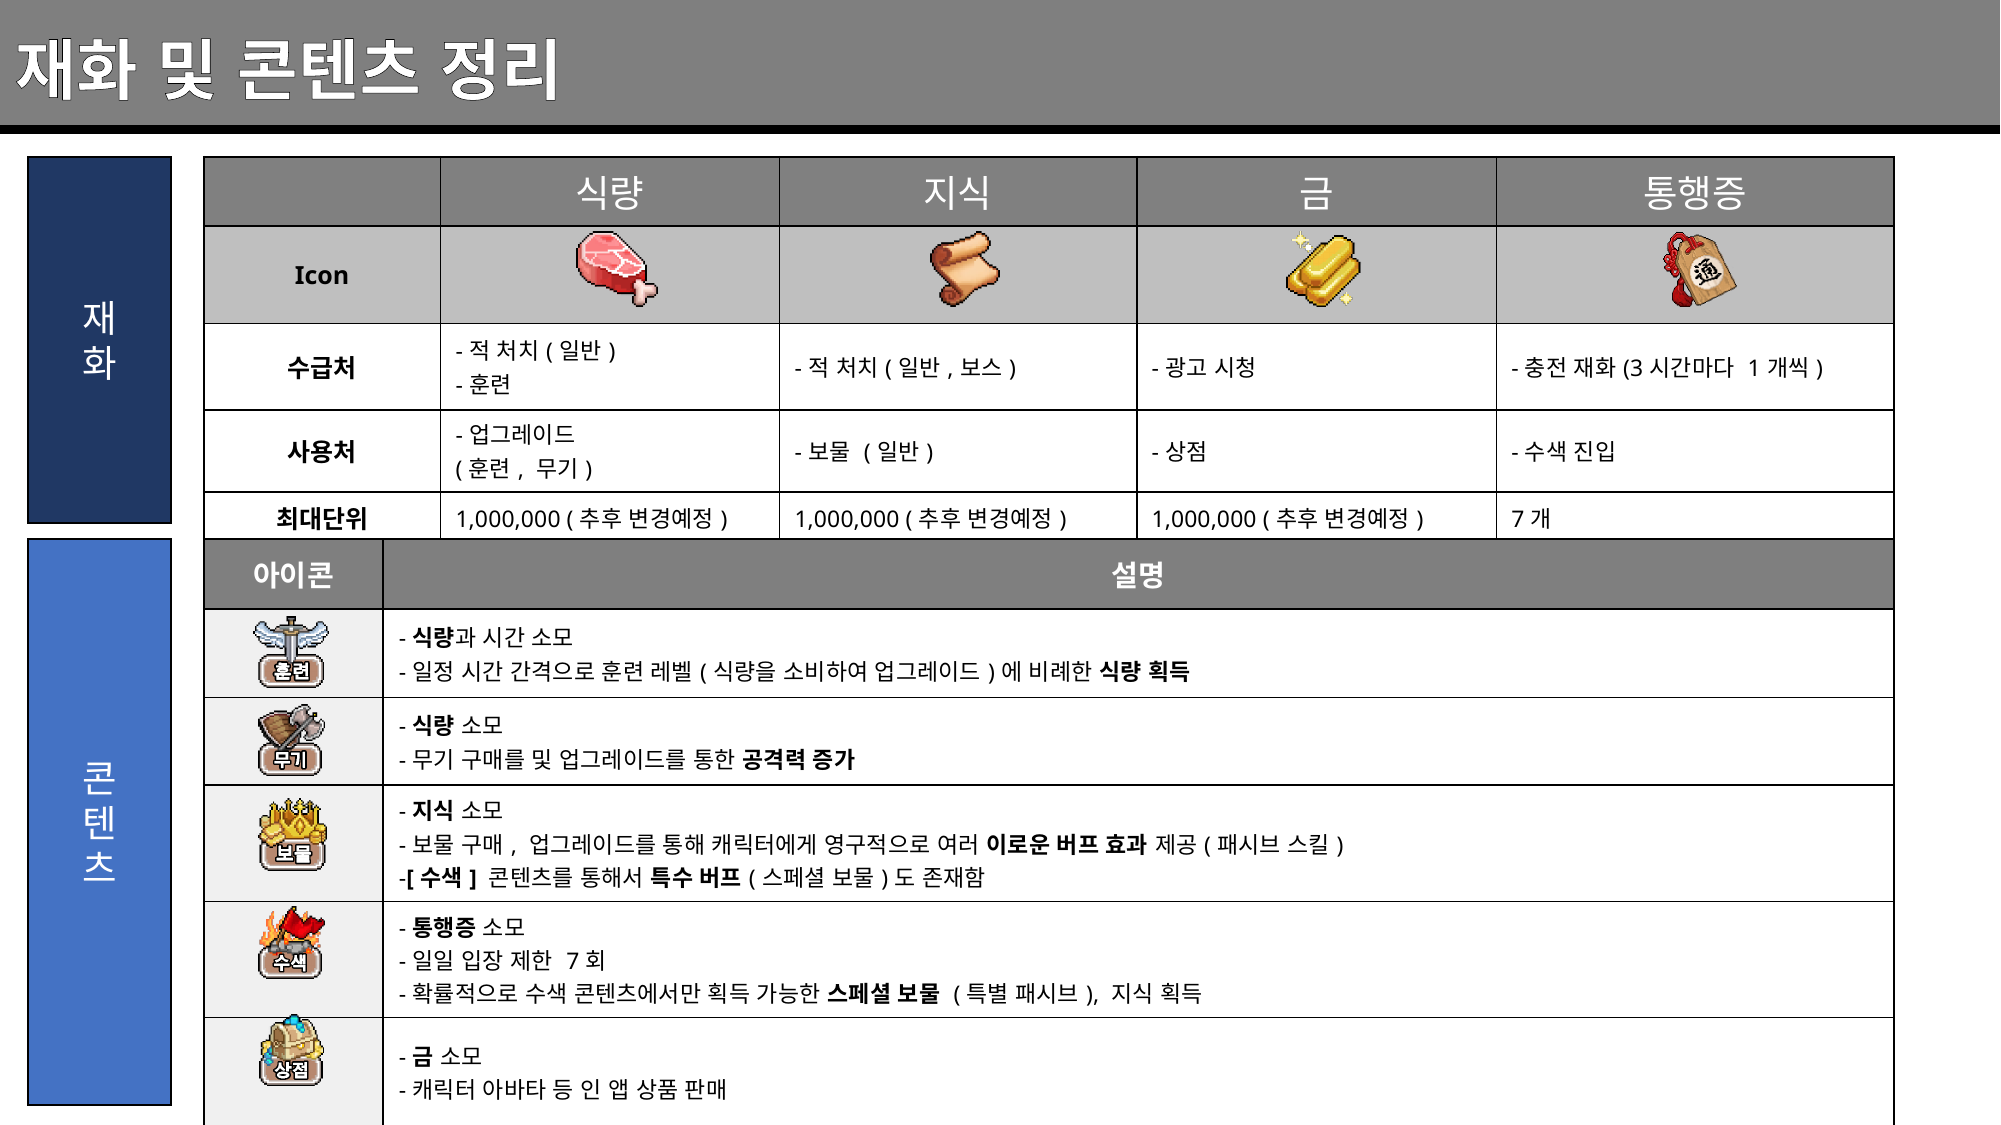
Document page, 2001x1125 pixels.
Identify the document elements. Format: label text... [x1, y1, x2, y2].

picture [258, 906, 325, 979]
text_box 콘 텐 츠 [27, 538, 172, 1106]
picture [256, 798, 327, 871]
table_cell [441, 227, 779, 323]
table_cell 7개 [1497, 493, 1893, 538]
table_cell -식량과 시간 소모 -일정 시간 간격으로 훈련 레벨(식량을 소비하여 업그레이드)에 비례한 식량 획득 [384, 610, 1893, 697]
picture [258, 704, 325, 776]
table_cell -적 처치(일반,보스) [780, 324, 1136, 409]
picture [259, 1014, 324, 1086]
table_cell -지식 소모 -보물 구매, 업그레이드를 통해 캐릭터에게 영구적으로 여러 이로운 버프 효과 제공(패시브 스킬) -[수색] 콘텐츠를 통해서 특수 버프(스페셜 보물)도 존재함 [384, 786, 1893, 901]
table_cell -식량 소모 -무기 구매를 및 업그레이드를 통한 공격력 증가 [384, 698, 1893, 784]
picture [1663, 230, 1740, 307]
text_box 재화 및 콘텐츠 정리 [0, 20, 820, 115]
table_cell [205, 1018, 382, 1125]
table_cell [1497, 227, 1893, 323]
table_cell Icon [205, 227, 440, 323]
table_header 아이콘 [205, 540, 382, 608]
table_cell [205, 786, 382, 901]
text_box 재 화 [27, 156, 172, 524]
picture [929, 230, 1000, 307]
table_header 지식 [780, 158, 1136, 225]
table_cell -상점 [1138, 411, 1496, 491]
table_header 금 [1138, 158, 1496, 225]
table_cell -보물 (일반) [780, 411, 1136, 491]
table_header [205, 158, 440, 225]
table_cell -수색 진입 [1497, 411, 1893, 491]
table_cell -광고 시청 [1138, 324, 1496, 409]
table_cell -적 처치(일반) -훈련 [441, 324, 779, 409]
table_cell 1,000,000 (추후 변경예정) [780, 493, 1136, 538]
table_cell -통행증 소모 -일일 입장 제한 7회 -확률적으로 수색 콘텐츠에서만 획득 가능한 스페셜 보물 (특별 패시브), 지식 획득 [384, 902, 1893, 1017]
table_cell 최대단위 [205, 493, 440, 538]
picture [576, 230, 658, 307]
table_cell [205, 698, 382, 784]
table_header 설명 [384, 540, 1893, 608]
table_cell [780, 227, 1136, 323]
picture [253, 616, 329, 688]
table_cell 사용처 [205, 411, 440, 491]
table_cell -충전 재화(3시간마다 1개씩) [1497, 324, 1893, 409]
table_header 식량 [441, 158, 779, 225]
picture [1286, 230, 1362, 307]
table_cell 1,000,000 (추후 변경예정) [441, 493, 779, 538]
table_cell -업그레이드 (훈련, 무기) [441, 411, 779, 491]
table_cell [1138, 227, 1496, 323]
text_box [0, 0, 2000, 125]
table_cell 수급처 [205, 324, 440, 409]
table_cell -금 소모 -캐릭터 아바타 등 인 앱 상품 판매 [384, 1018, 1893, 1125]
table_cell [205, 902, 382, 1017]
table_cell [205, 610, 382, 697]
table_cell 1,000,000 (추후 변경예정) [1138, 493, 1496, 538]
table_header 통행증 [1497, 158, 1893, 225]
